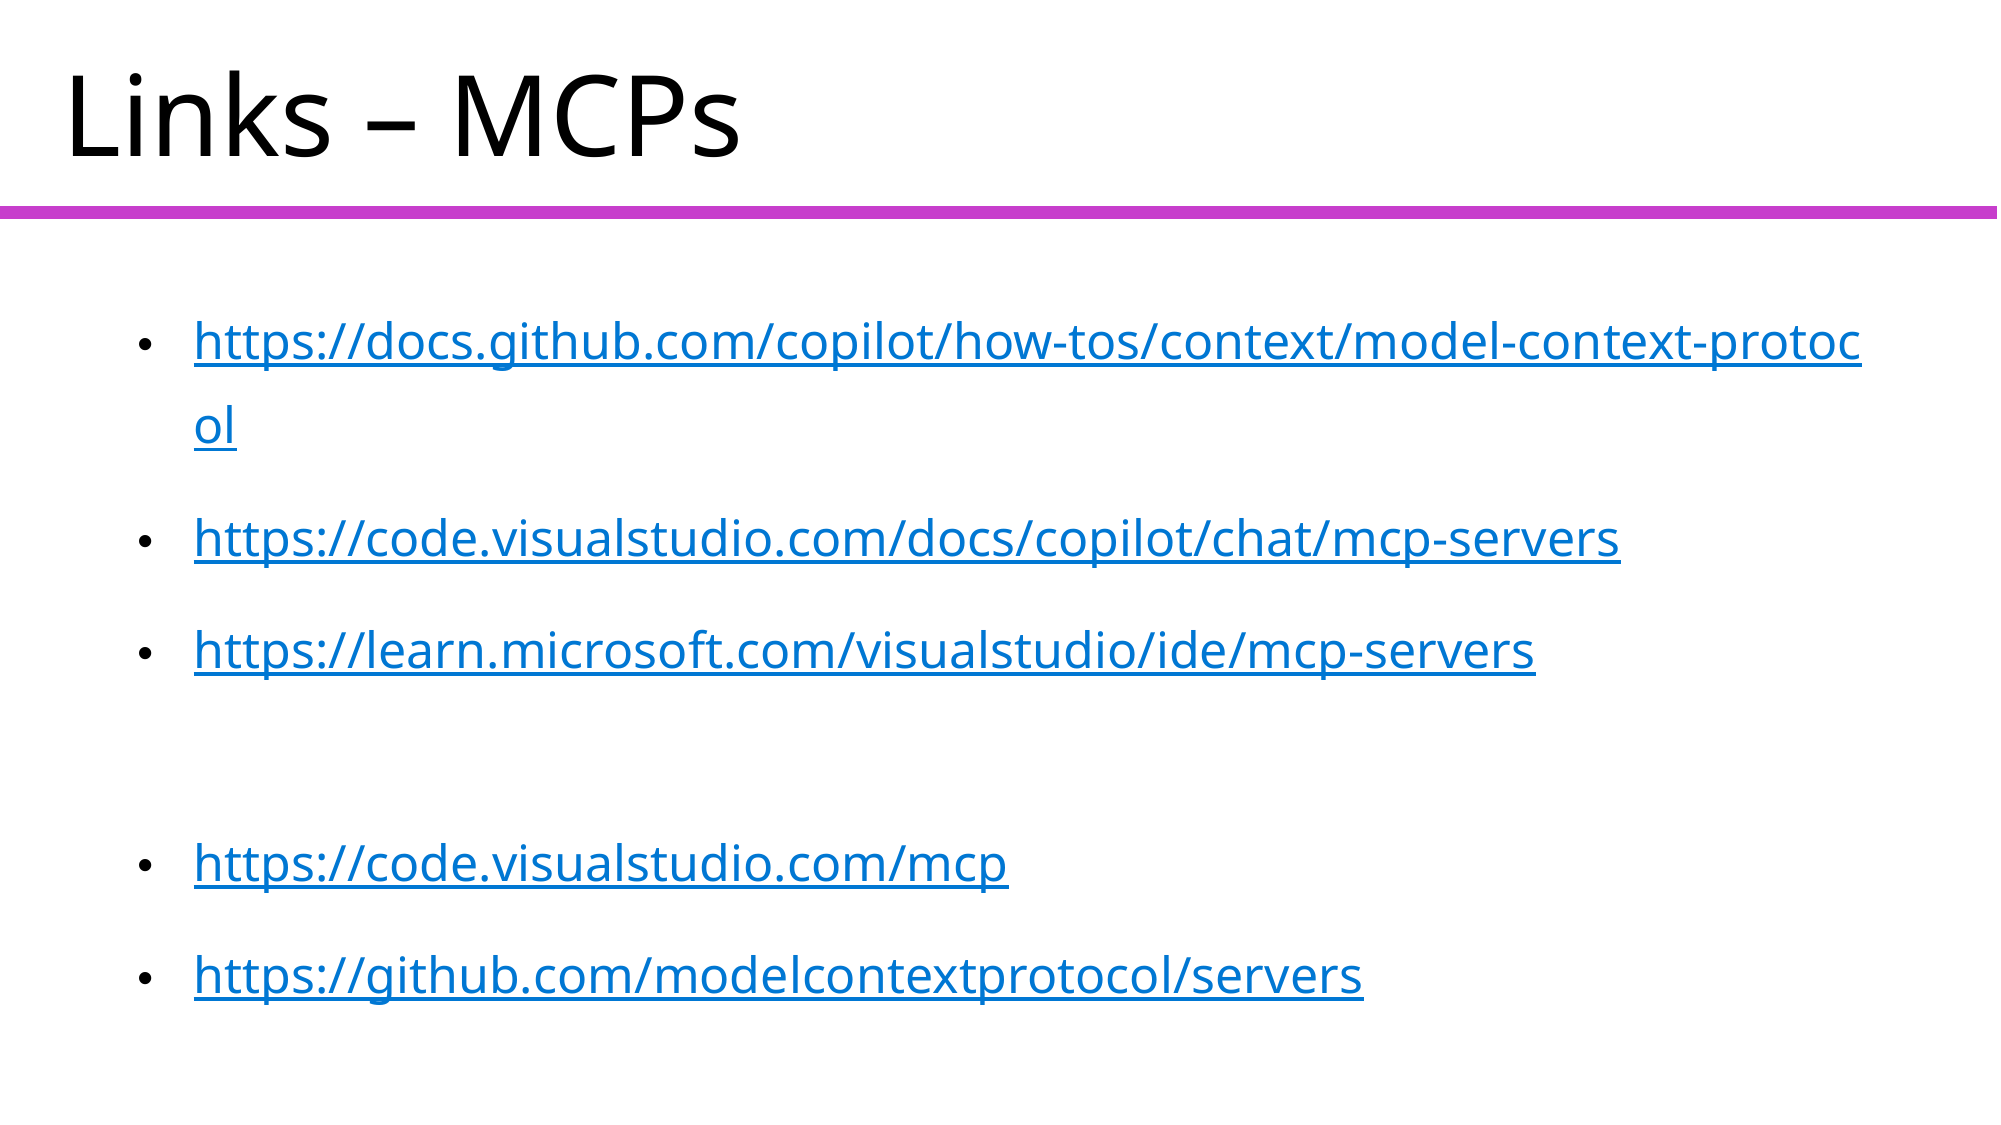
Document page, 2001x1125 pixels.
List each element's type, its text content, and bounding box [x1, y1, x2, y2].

text_box https://docs.github.com/copilot/how-tos/context/model-context-protocol https://code.visualstudio.com/docs/copilot/chat/mcp-servers https://learn.microsoft.com/visualstudio/ide/mcp-servers https://code.visualstudio.com/mcp https://github.com/modelcontextprotocol/servers [137, 275, 1863, 928]
text_box Links – MCPs [62, 44, 1870, 180]
